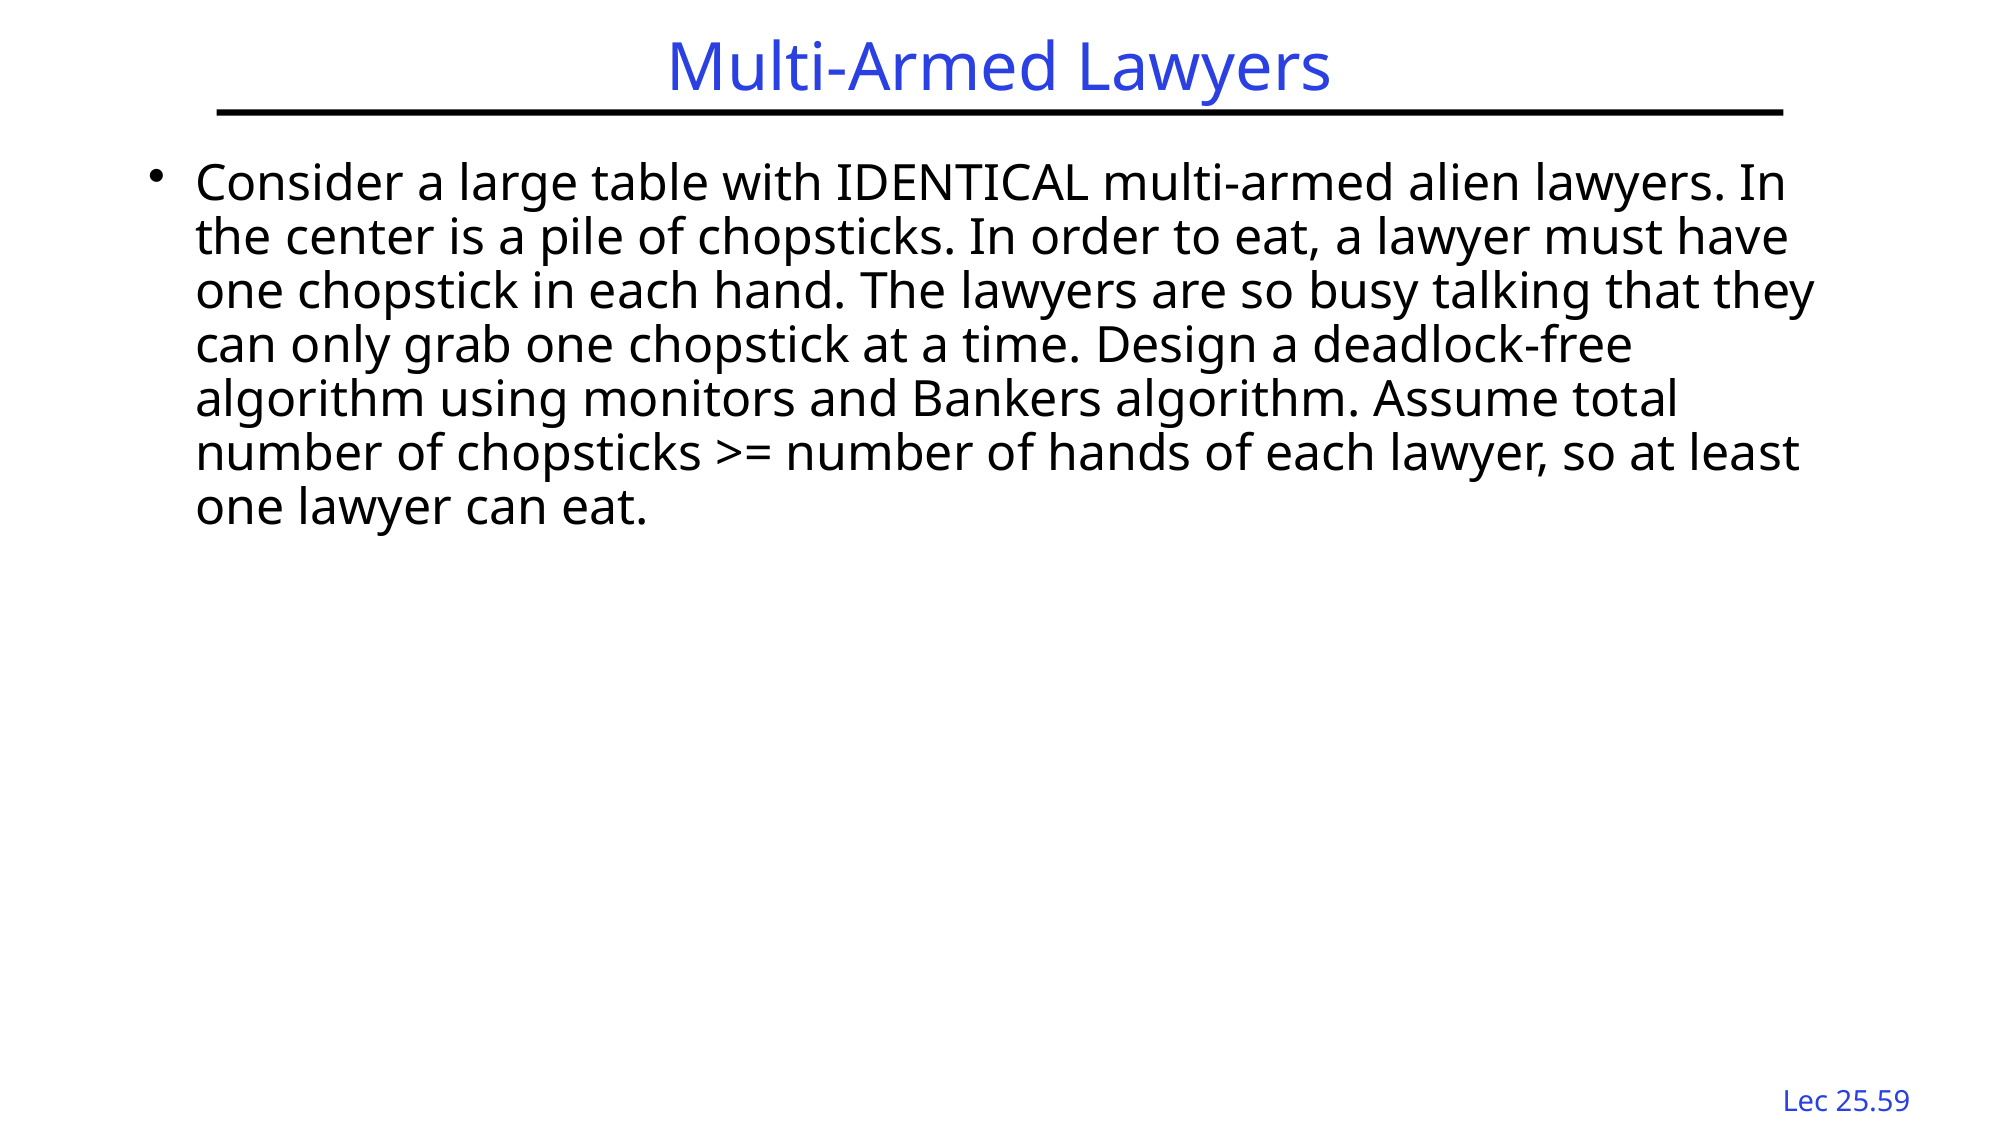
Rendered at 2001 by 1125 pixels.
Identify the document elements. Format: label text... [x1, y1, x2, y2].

list Consider a large table with IDENTICAL multi-armed alien lawyers. In the center is a pile of chopsticks. In order to eat, a lawyer must have one chopstick in each hand. The lawyers are so busy talking that they can only grab one chopstick at a time. Design a deadlock-free algorithm using monitors and Bankers algorithm. Assume total number of chopsticks >= number of hands of each lawyer, so at least one lawyer can eat. [133, 149, 1867, 988]
title Multi-Armed Lawyers [216, 24, 1784, 113]
